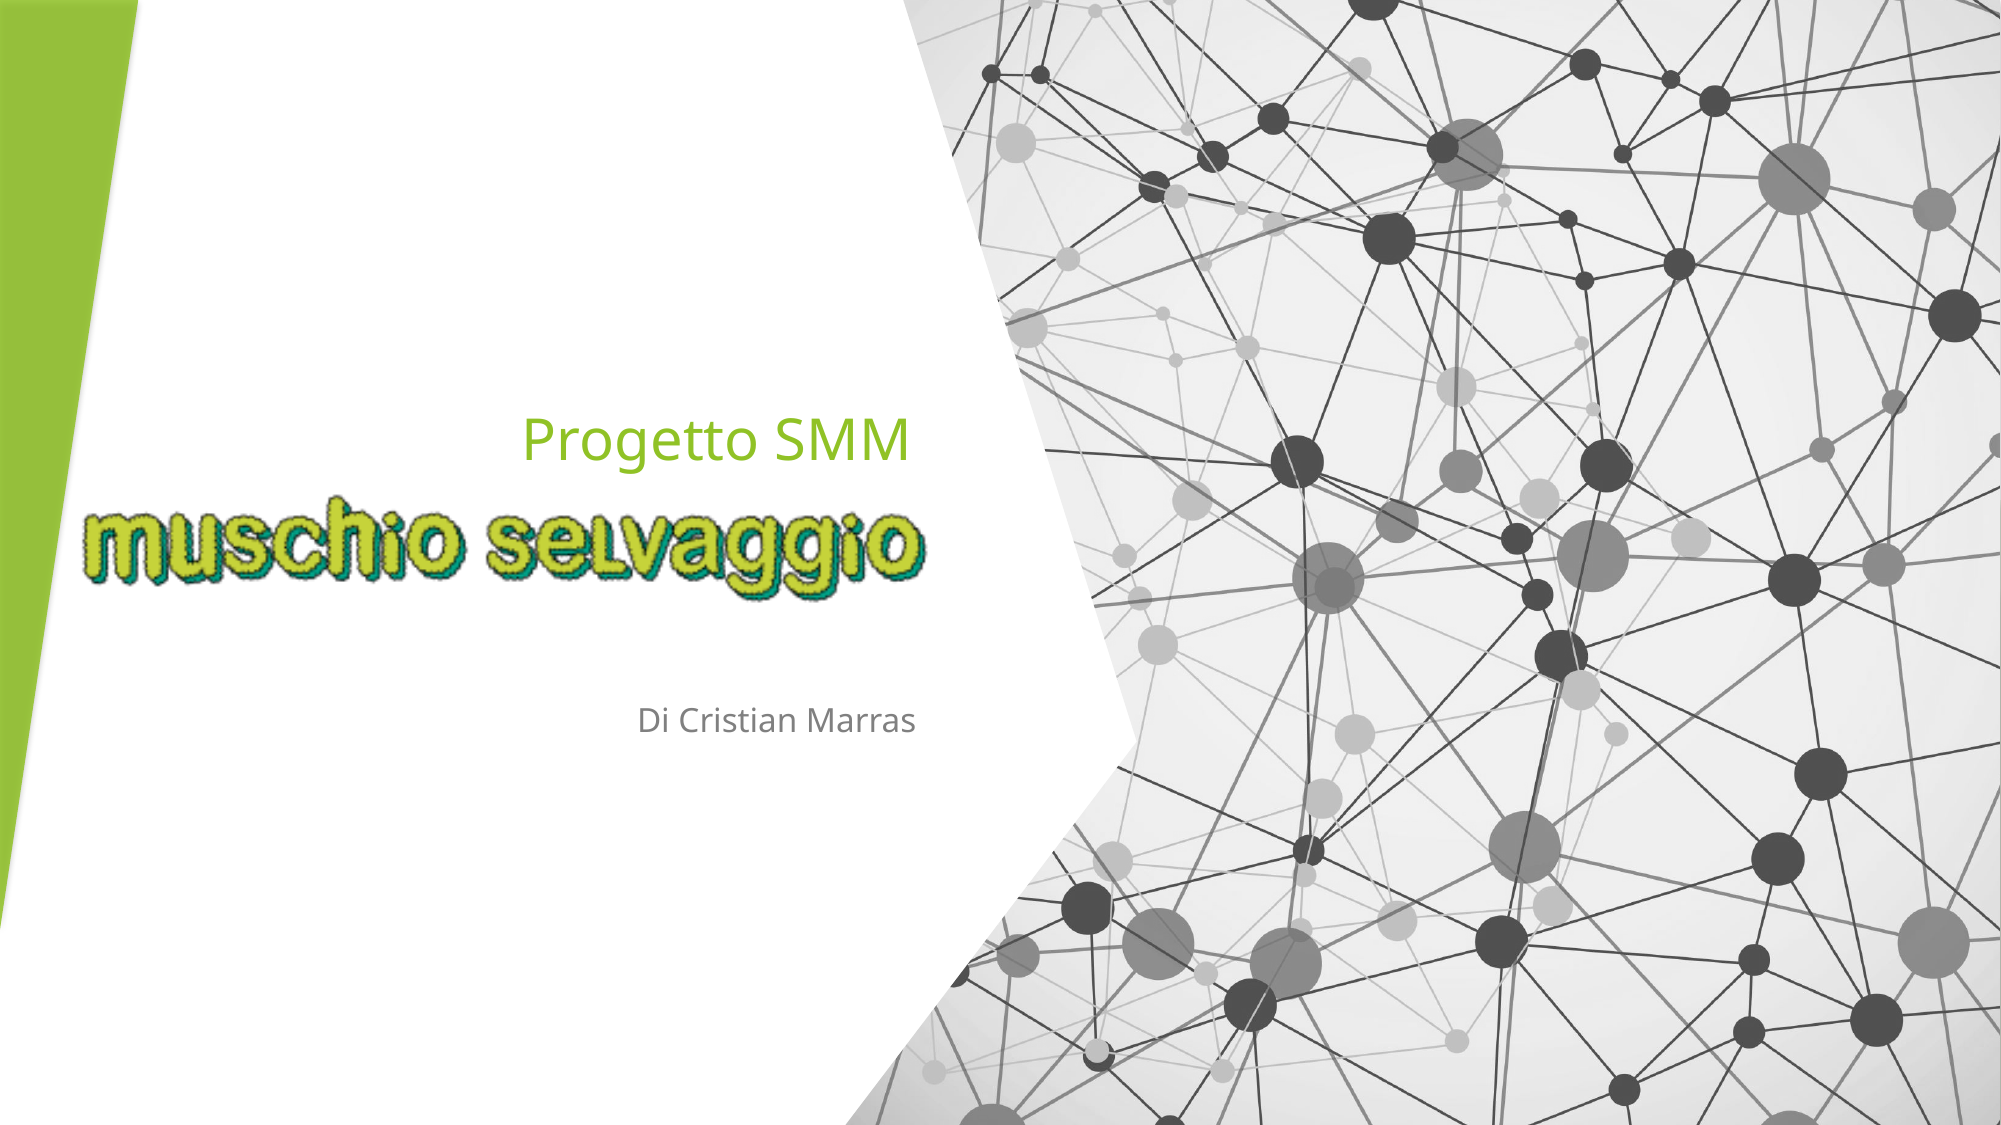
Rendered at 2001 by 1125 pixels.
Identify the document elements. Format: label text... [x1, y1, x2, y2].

subtitle Di Cristian Marras [93, 691, 835, 770]
title Progetto SMM [134, 324, 835, 476]
picture [38, 0, 2000, 1125]
